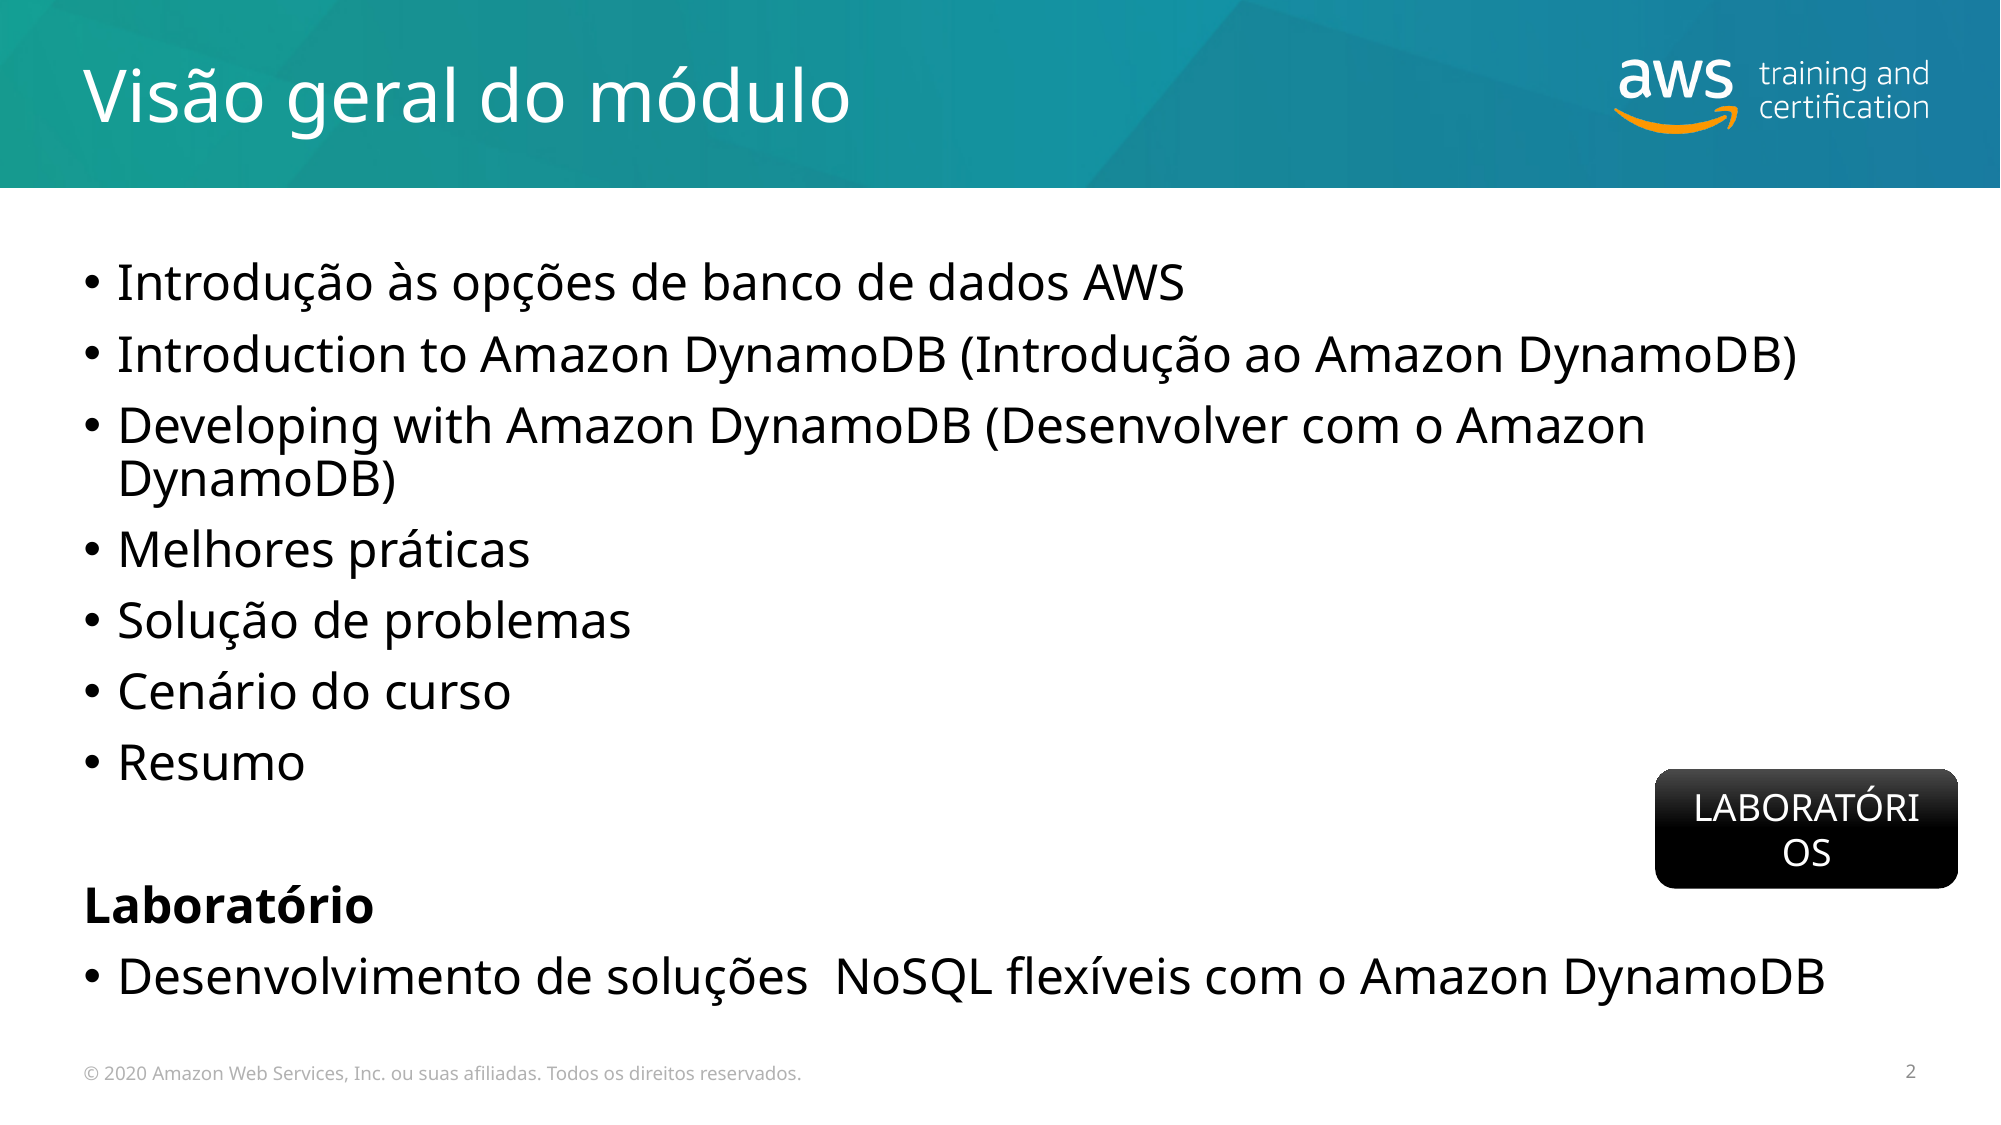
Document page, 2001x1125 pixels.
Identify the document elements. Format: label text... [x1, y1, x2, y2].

list Introdução às opções de banco de dados AWS Introduction to Amazon DynamoDB (Introdução ao Amazon DynamoDB) Developing with Amazon DynamoDB (Desenvolver com o Amazon DynamoDB) Melhores práticas Solução de problemas Cenário do curso Resumo Laboratório Desenvolvimento de soluções NoSQL flexíveis com o Amazon DynamoDB [68, 250, 1932, 1014]
footer © 2020 Amazon Web Services, Inc. ou suas afiliadas. Todos os direitos reservados. [68, 1042, 1000, 1103]
text_box LABORATÓRIOS [1654, 768, 1959, 890]
picture [0, 0, 2000, 188]
slide_number 2 [1481, 1042, 1932, 1103]
title Visão geral do módulo [68, 59, 1551, 138]
